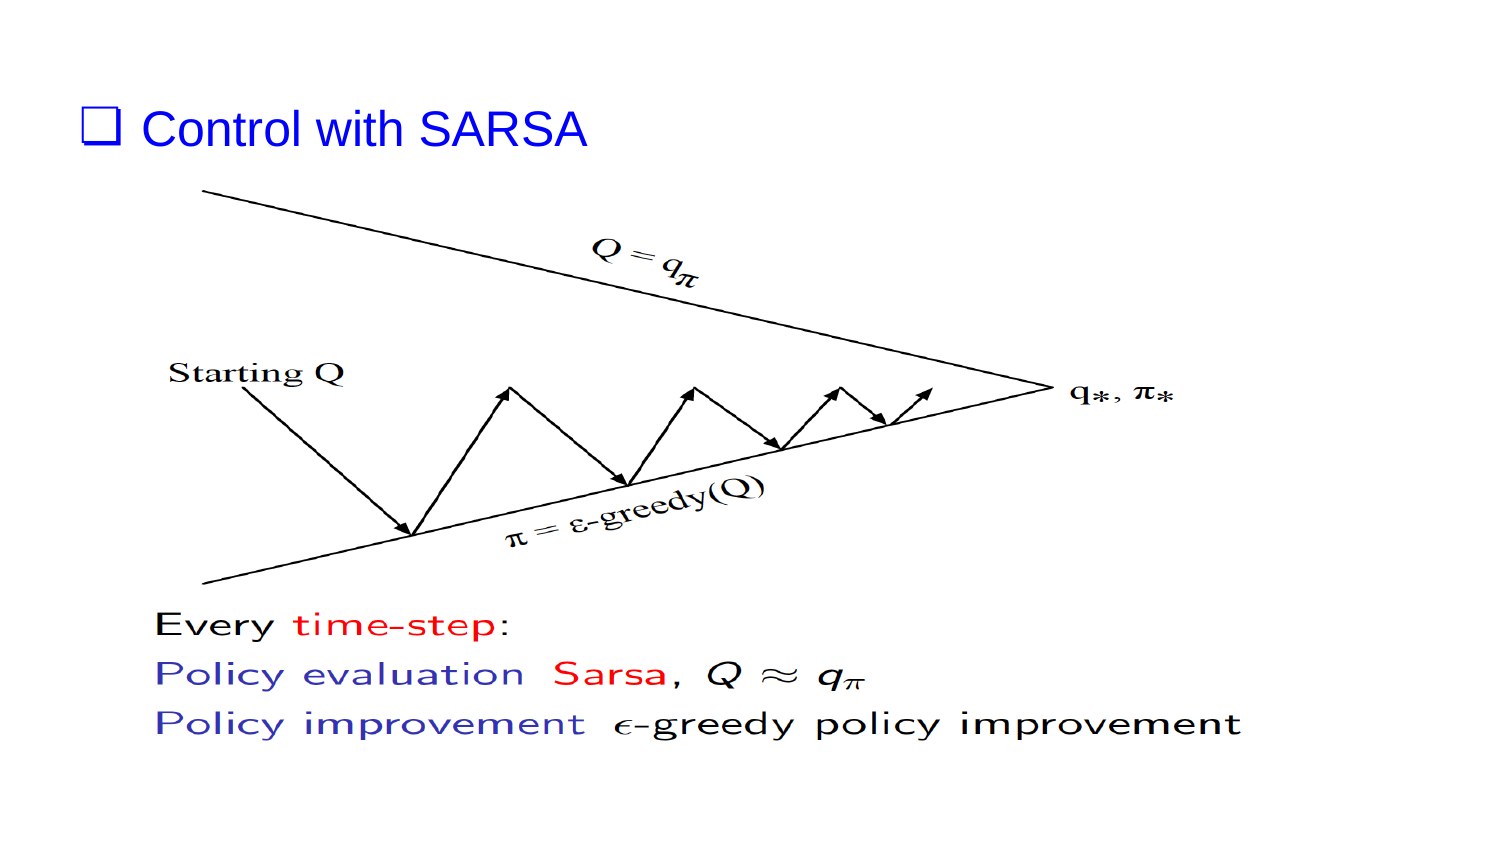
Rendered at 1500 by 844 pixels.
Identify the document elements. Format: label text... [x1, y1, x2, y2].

title Control with SARSA [51, 81, 1449, 176]
picture [99, 175, 1293, 749]
